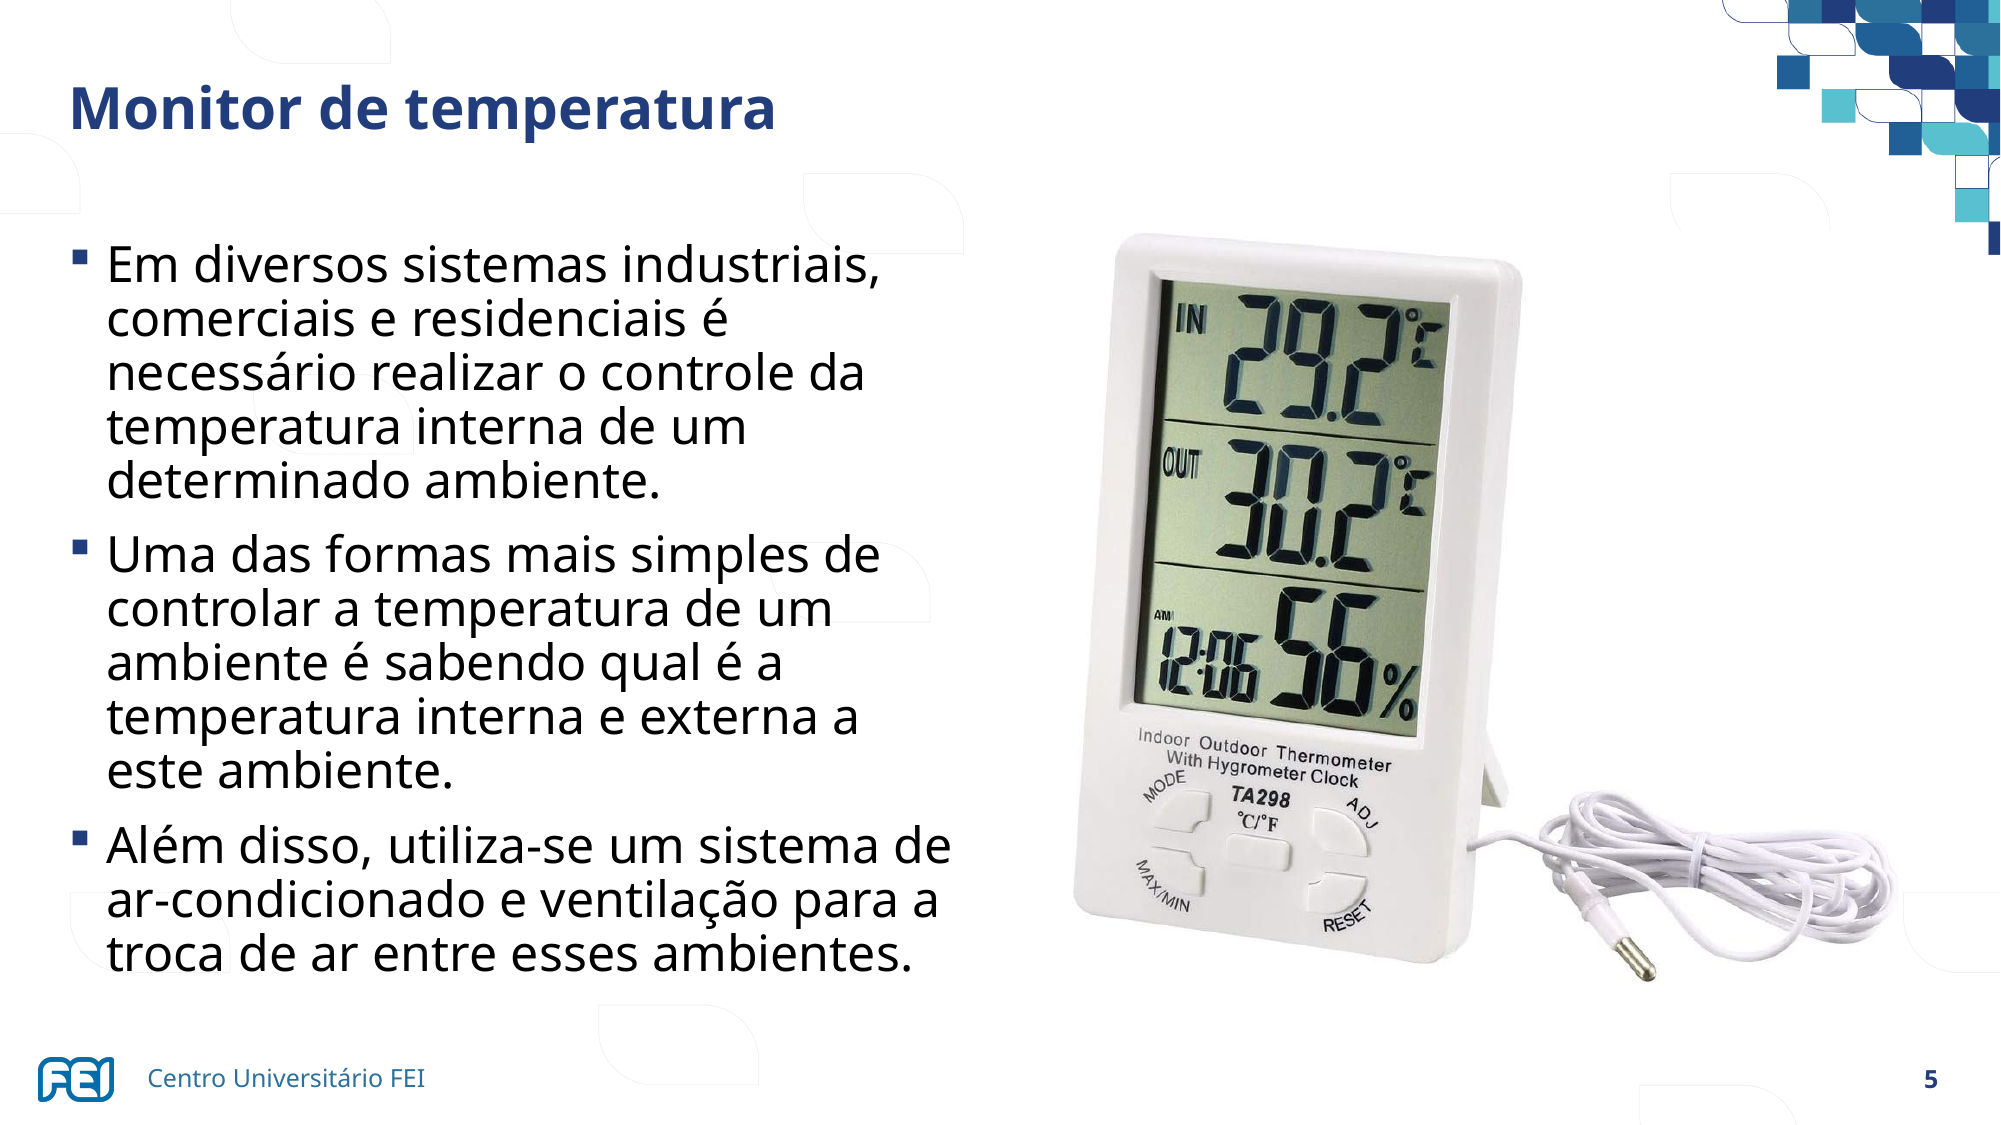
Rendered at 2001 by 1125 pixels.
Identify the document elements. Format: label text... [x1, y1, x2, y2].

title Monitor de temperatura [53, 25, 1943, 196]
list Centro Universitário FEI [132, 1058, 1575, 1102]
list 5 [1859, 1056, 1954, 1100]
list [1070, 231, 1899, 983]
picture [0, 0, 2001, 1125]
list Em diversos sistemas industriais, comerciais e residenciais é necessário realizar o controle da temperatura interna de um determinado ambiente. Uma das formas mais simples de controlar a temperatura de um ambiente é sabendo qual é a temperatura interna e externa a este ambiente. Além disso, utiliza-se um sistema de ar-condicionado e ventilação para a troca de ar entre esses ambientes. [53, 231, 970, 983]
